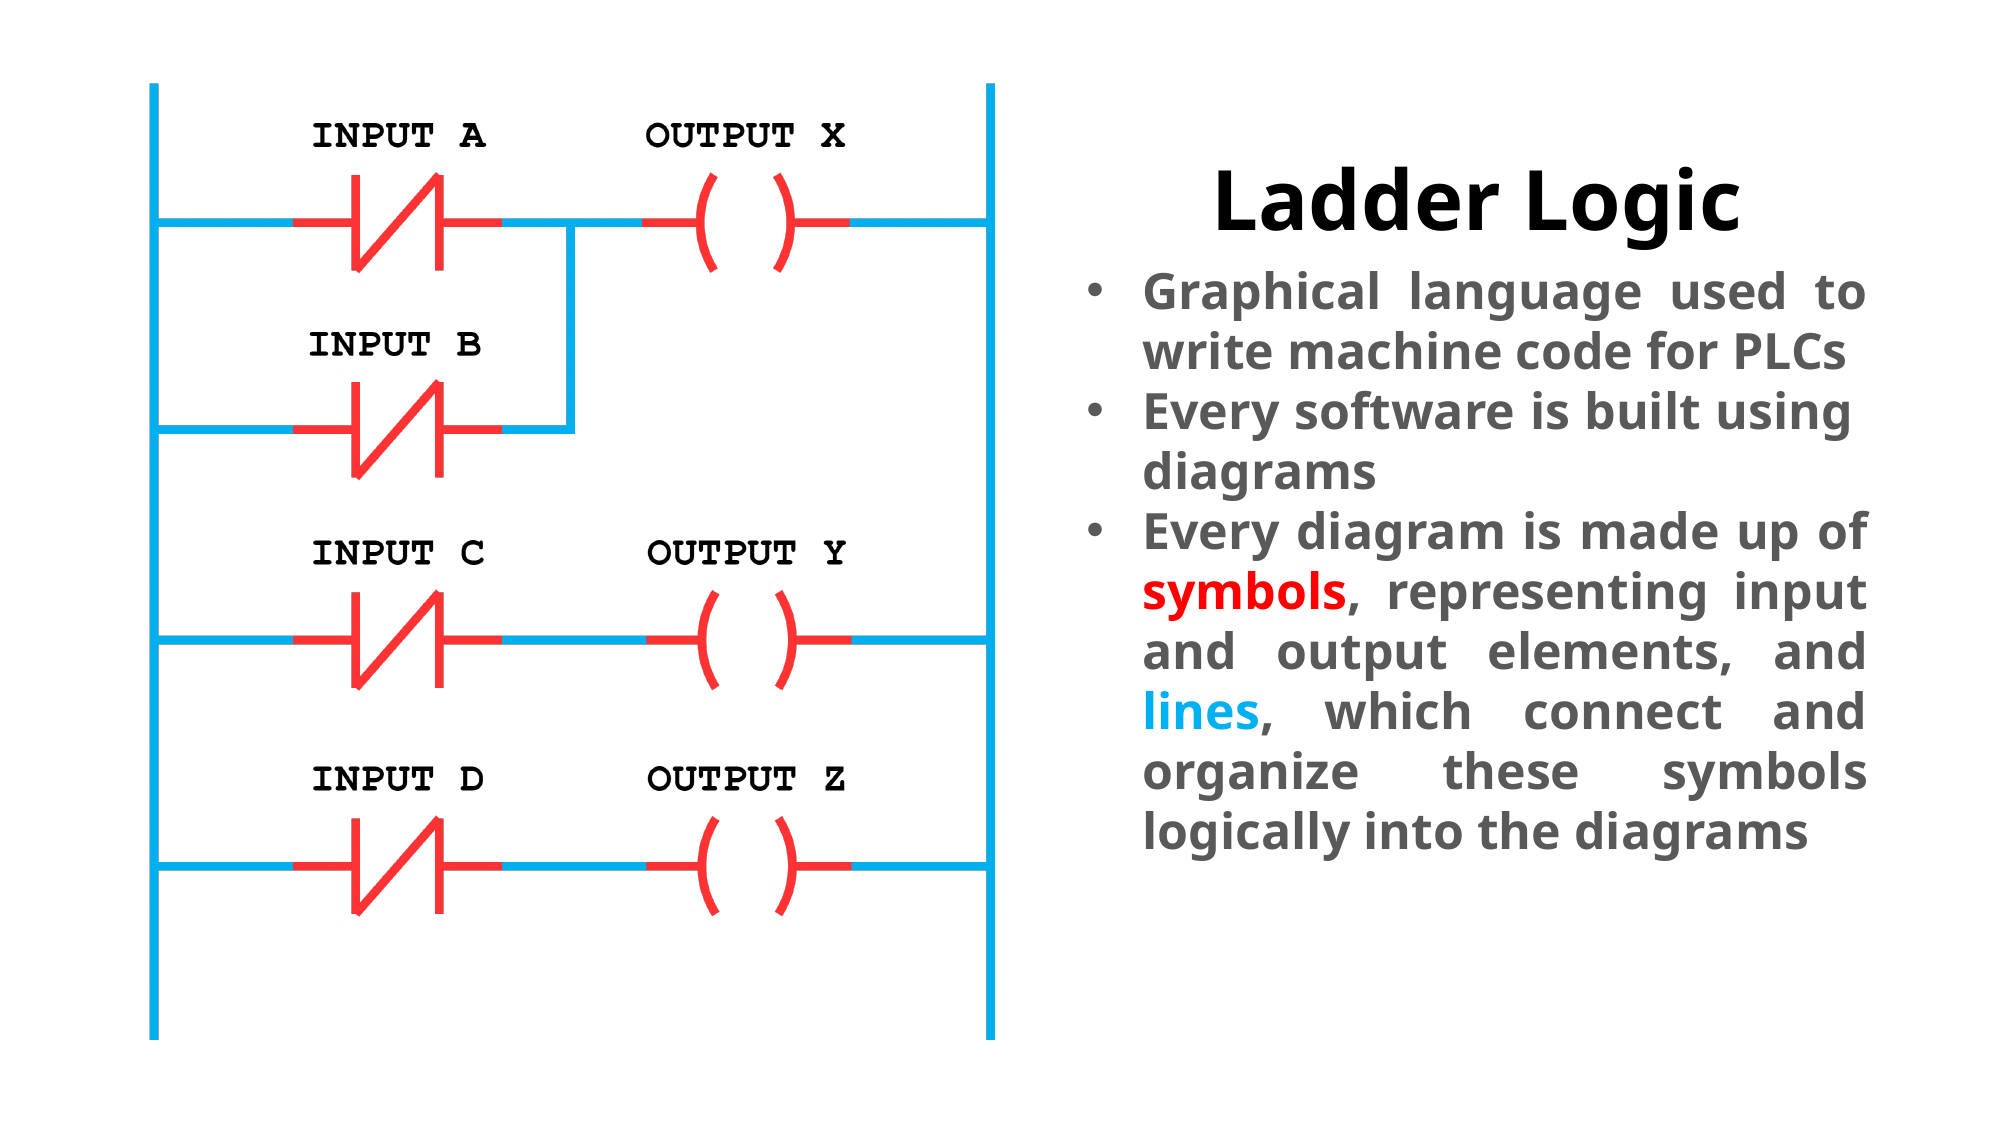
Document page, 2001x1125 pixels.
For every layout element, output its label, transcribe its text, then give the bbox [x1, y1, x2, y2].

picture [146, 79, 1001, 1046]
text_box Ladder Logic Graphical language used to write machine code for PLCs Every software is built using diagrams Every diagram is made up of symbols, representing input and output elements, and lines, which connect and organize these symbols logically into the diagrams [1071, 139, 1883, 1097]
